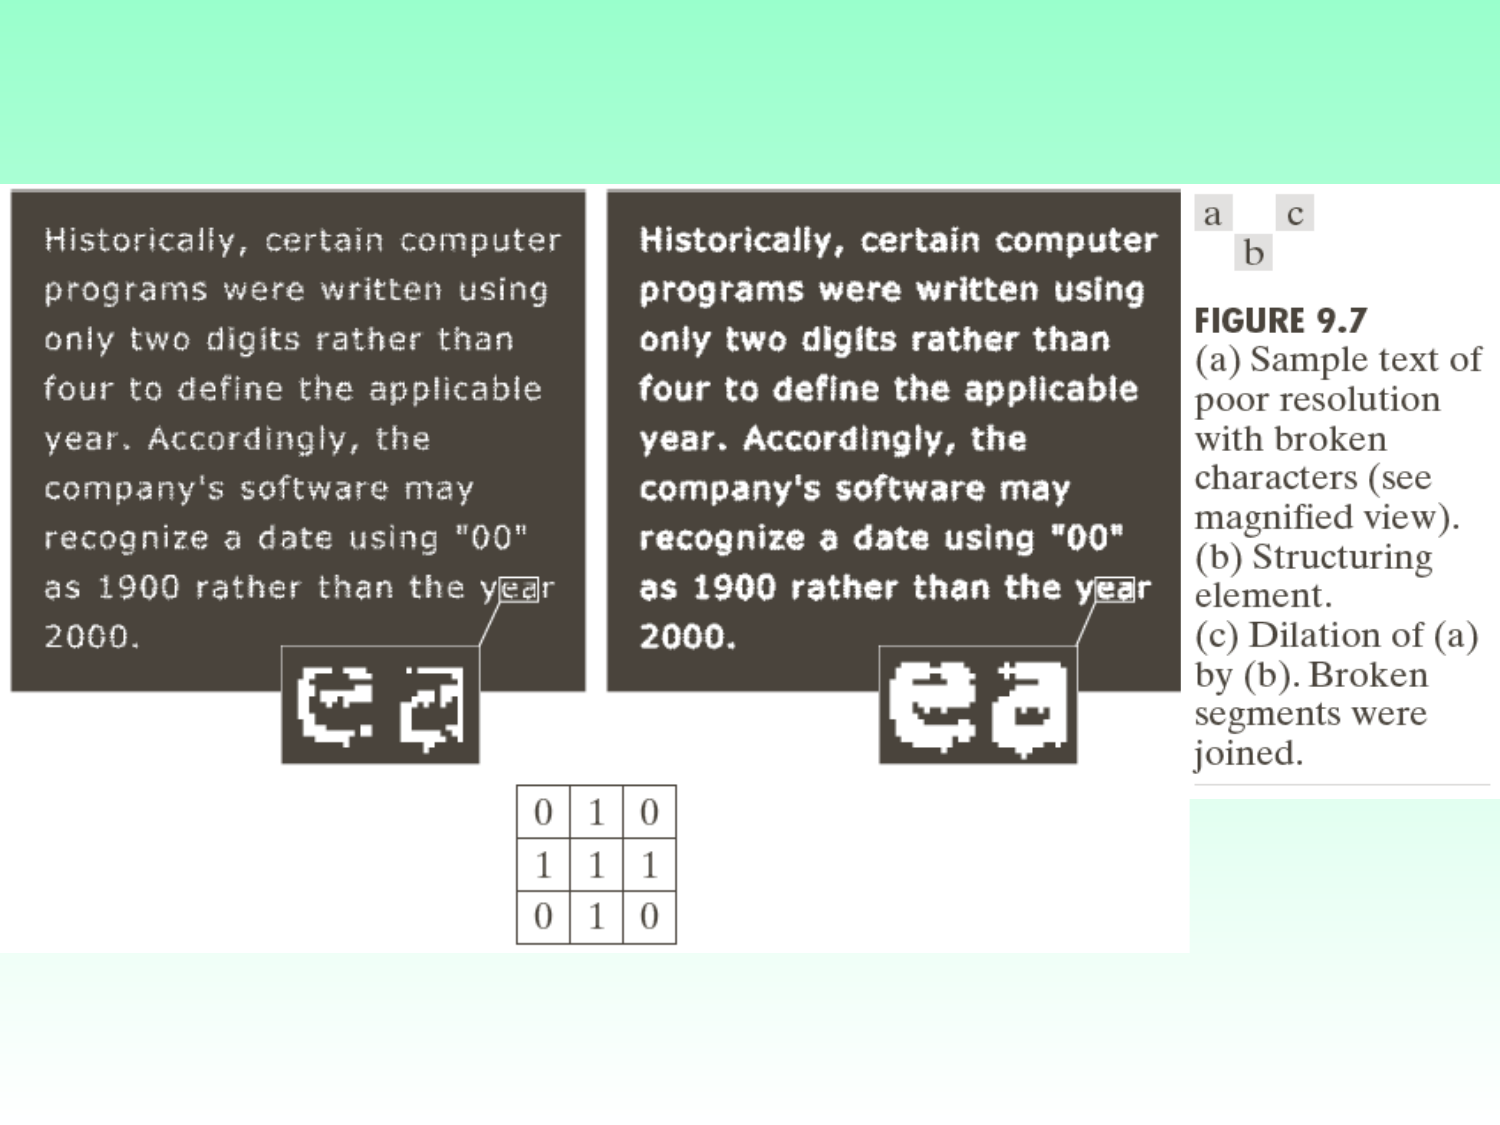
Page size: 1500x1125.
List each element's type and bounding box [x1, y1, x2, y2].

picture [0, 184, 1500, 953]
